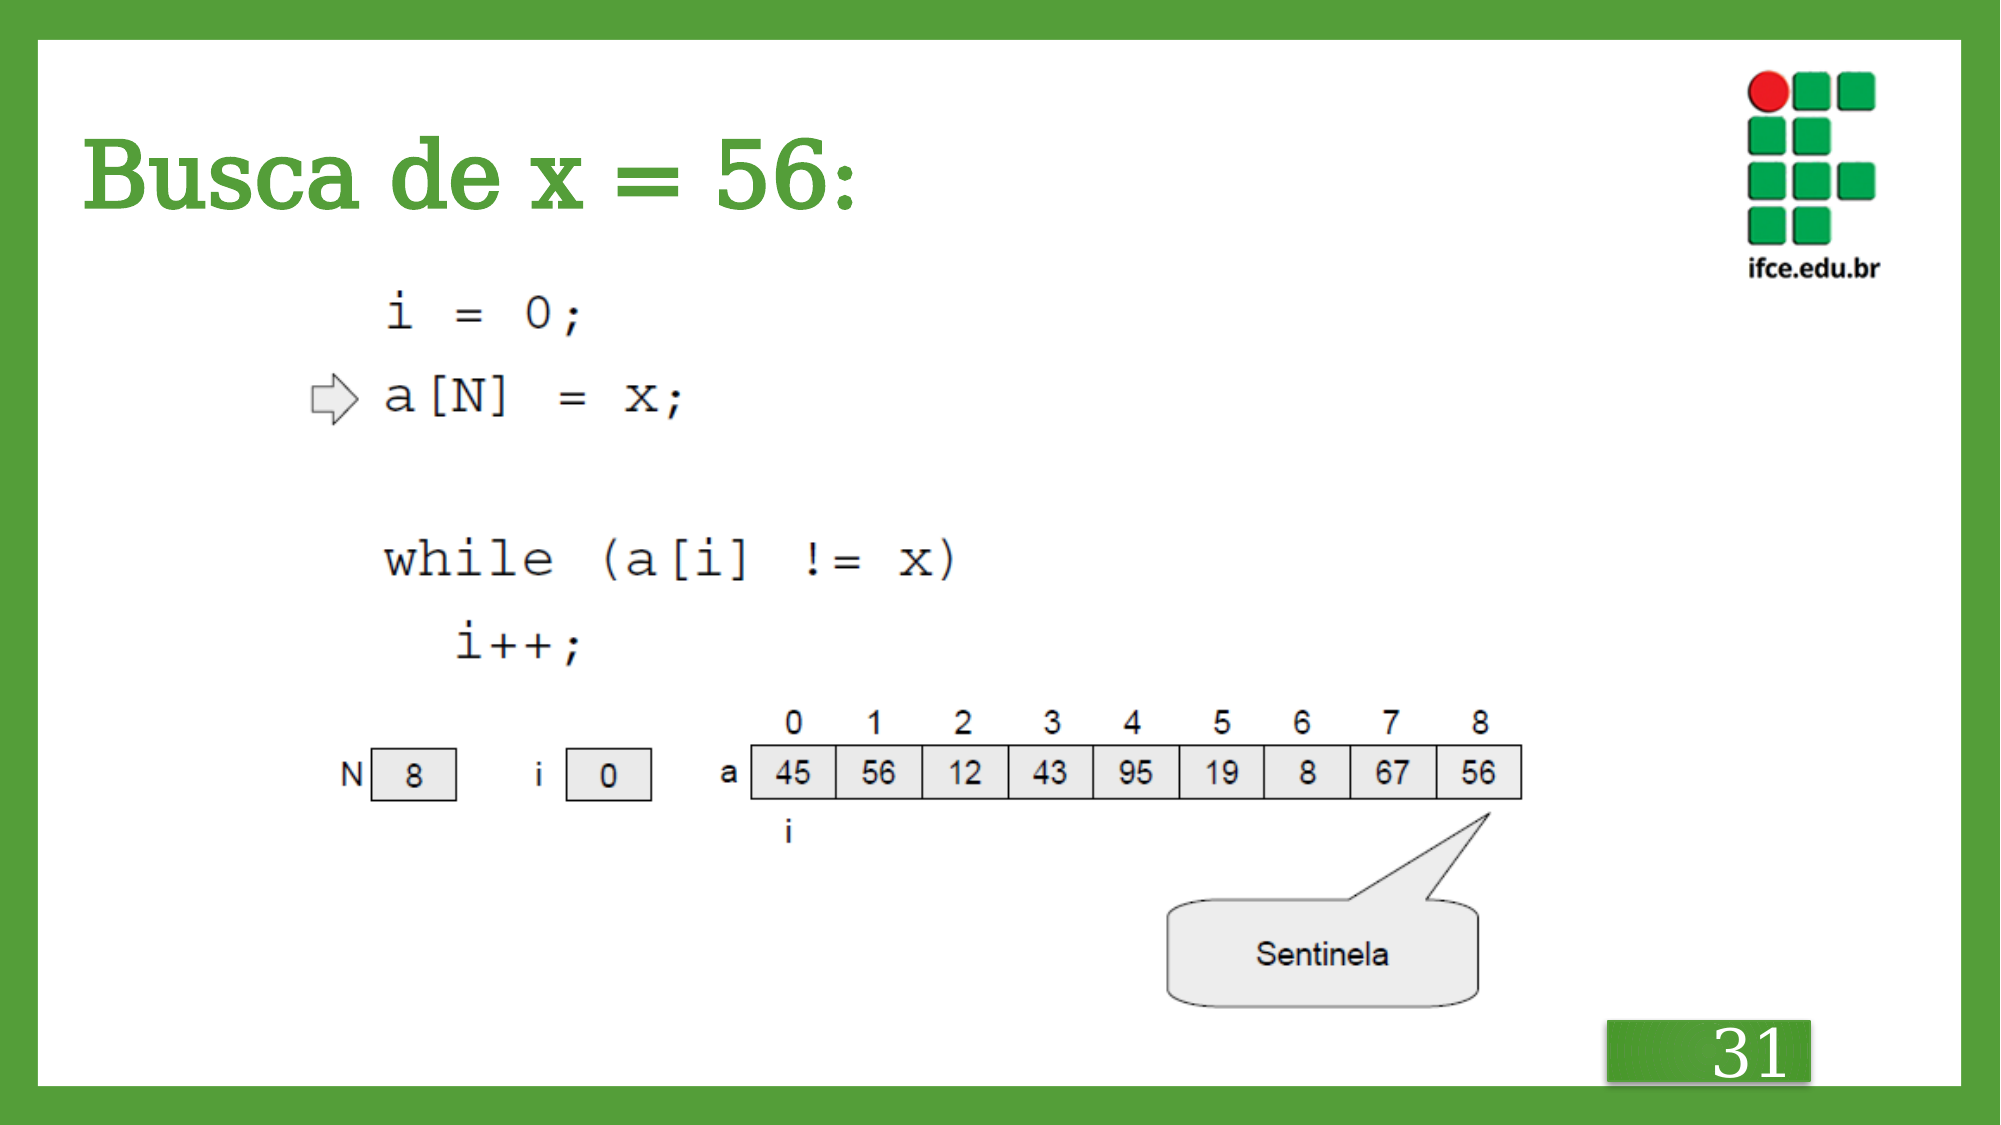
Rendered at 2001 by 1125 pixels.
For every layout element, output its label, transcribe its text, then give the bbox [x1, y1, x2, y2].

picture [283, 276, 1539, 1022]
picture [1661, 45, 1957, 296]
slide_number 31 [1607, 1020, 1811, 1082]
title Busca de x = 56: [65, 66, 1656, 289]
